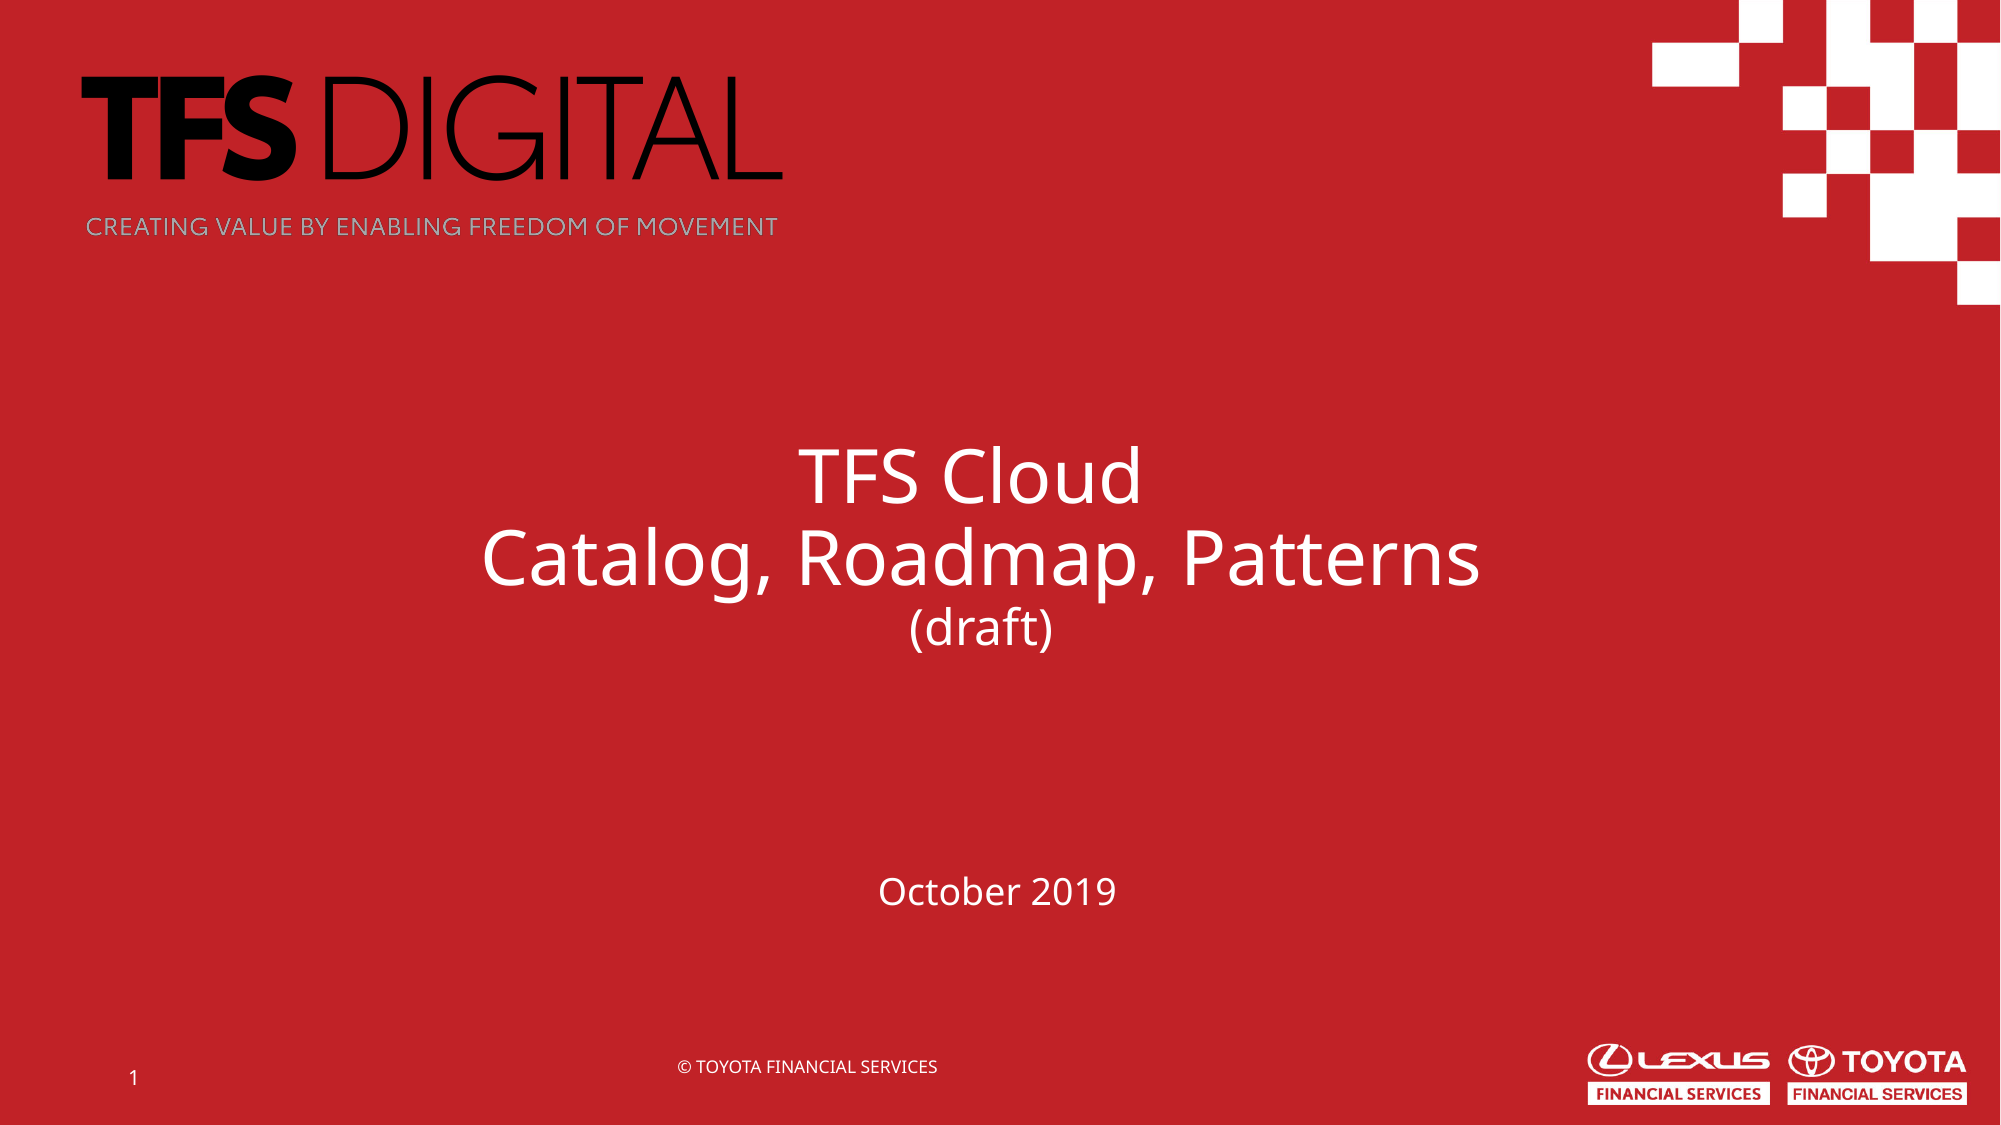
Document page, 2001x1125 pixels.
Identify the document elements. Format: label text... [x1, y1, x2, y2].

subtitle October 2019 [330, 815, 1665, 977]
footer © TOYOTA FINANCIAL SERVICES [662, 1048, 1338, 1109]
picture [0, 0, 2001, 1125]
title TFS Cloud Catalog, Roadmap, Patterns (draft) [76, 351, 1887, 743]
slide_number 1 [113, 1048, 563, 1109]
